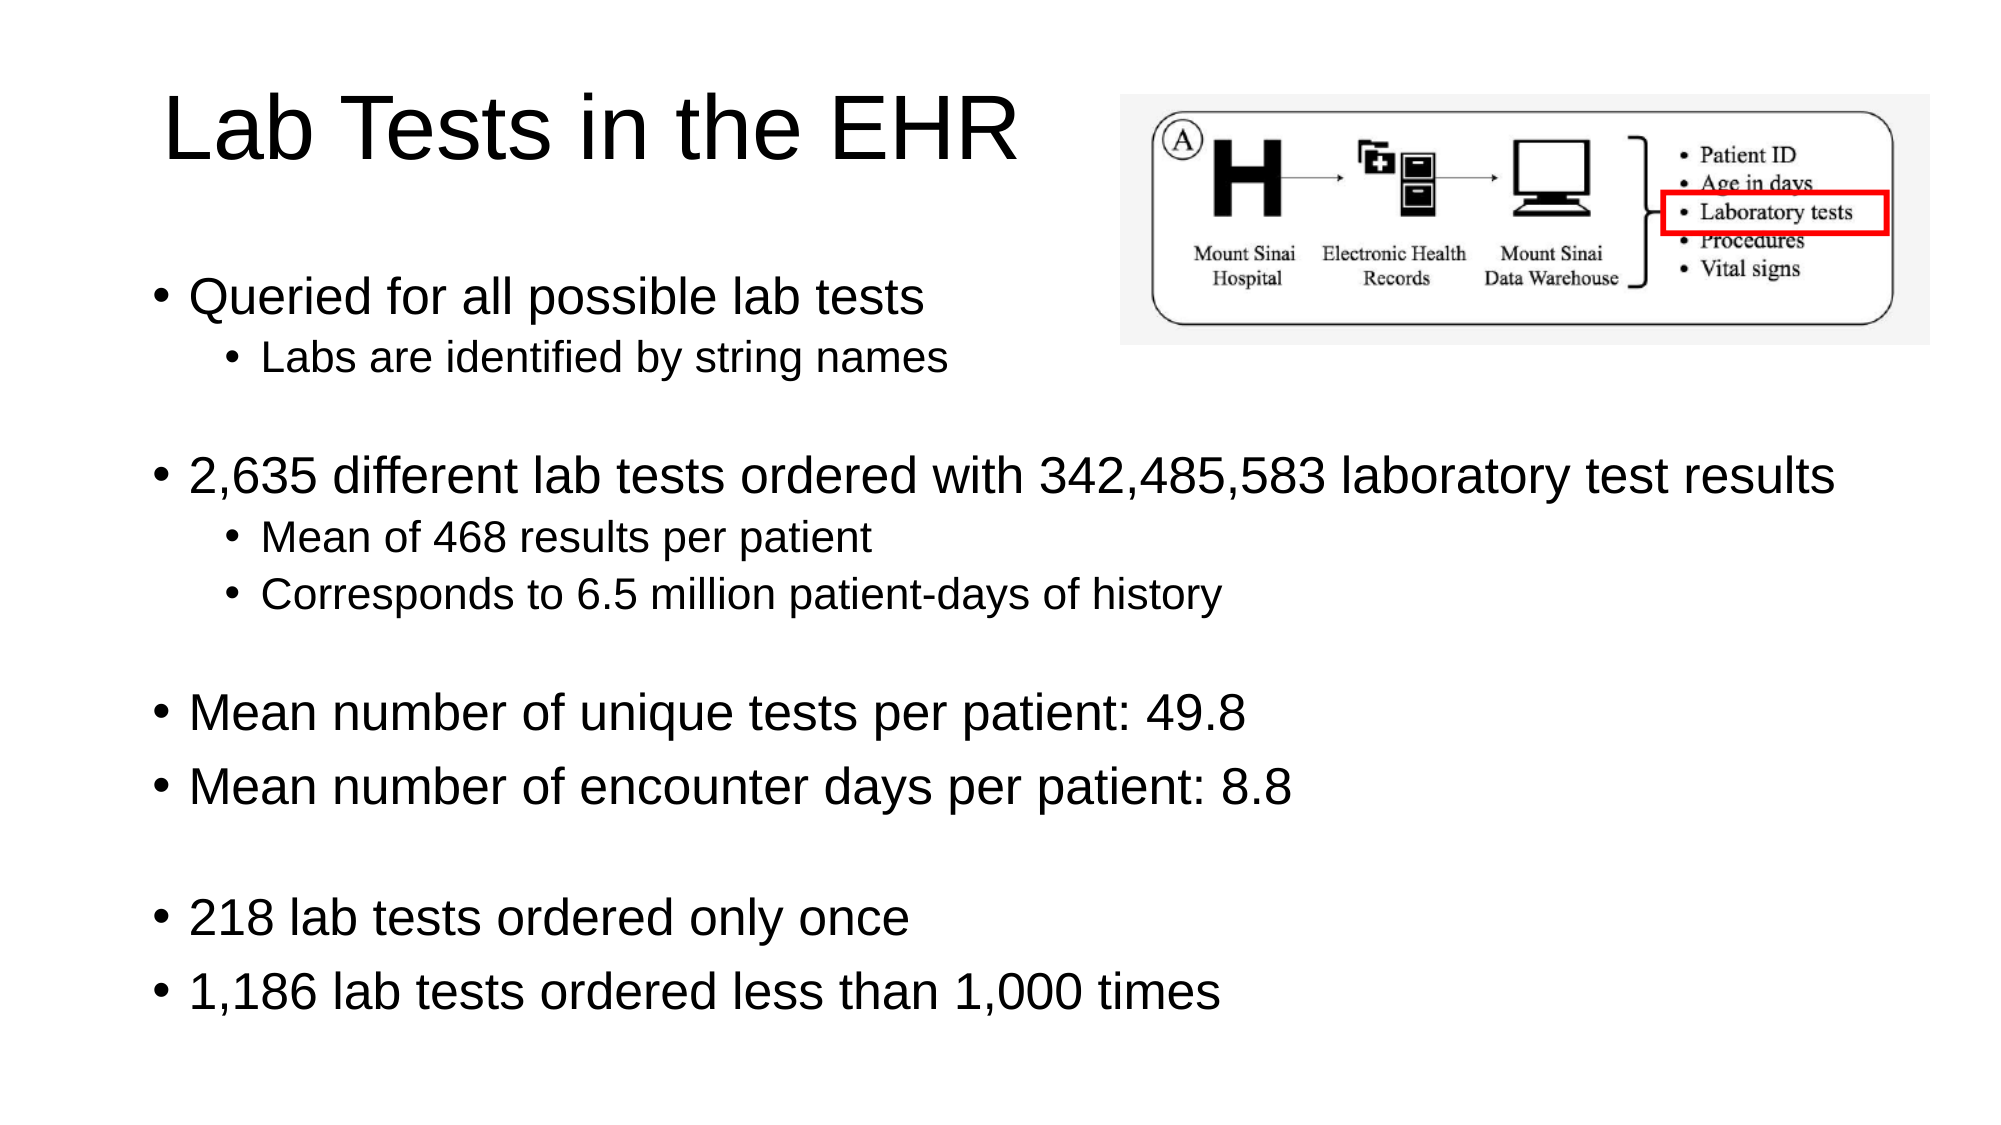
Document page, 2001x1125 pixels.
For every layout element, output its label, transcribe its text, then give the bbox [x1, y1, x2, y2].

picture [1120, 94, 1930, 345]
list Queried for all possible lab tests Labs are identified by string names 2,635 different lab tests ordered with 342,485,583 laboratory test results Mean of 468 results per patient Corresponds to 6.5 million patient-days of history Mean number of unique tests per patient: 49.8 Mean number of encounter days per patient: 8.8 218 lab tests ordered only once 1,186 lab tests ordered less than 1,000 times [137, 262, 1863, 1057]
title Lab Tests in the EHR [137, 20, 1048, 239]
